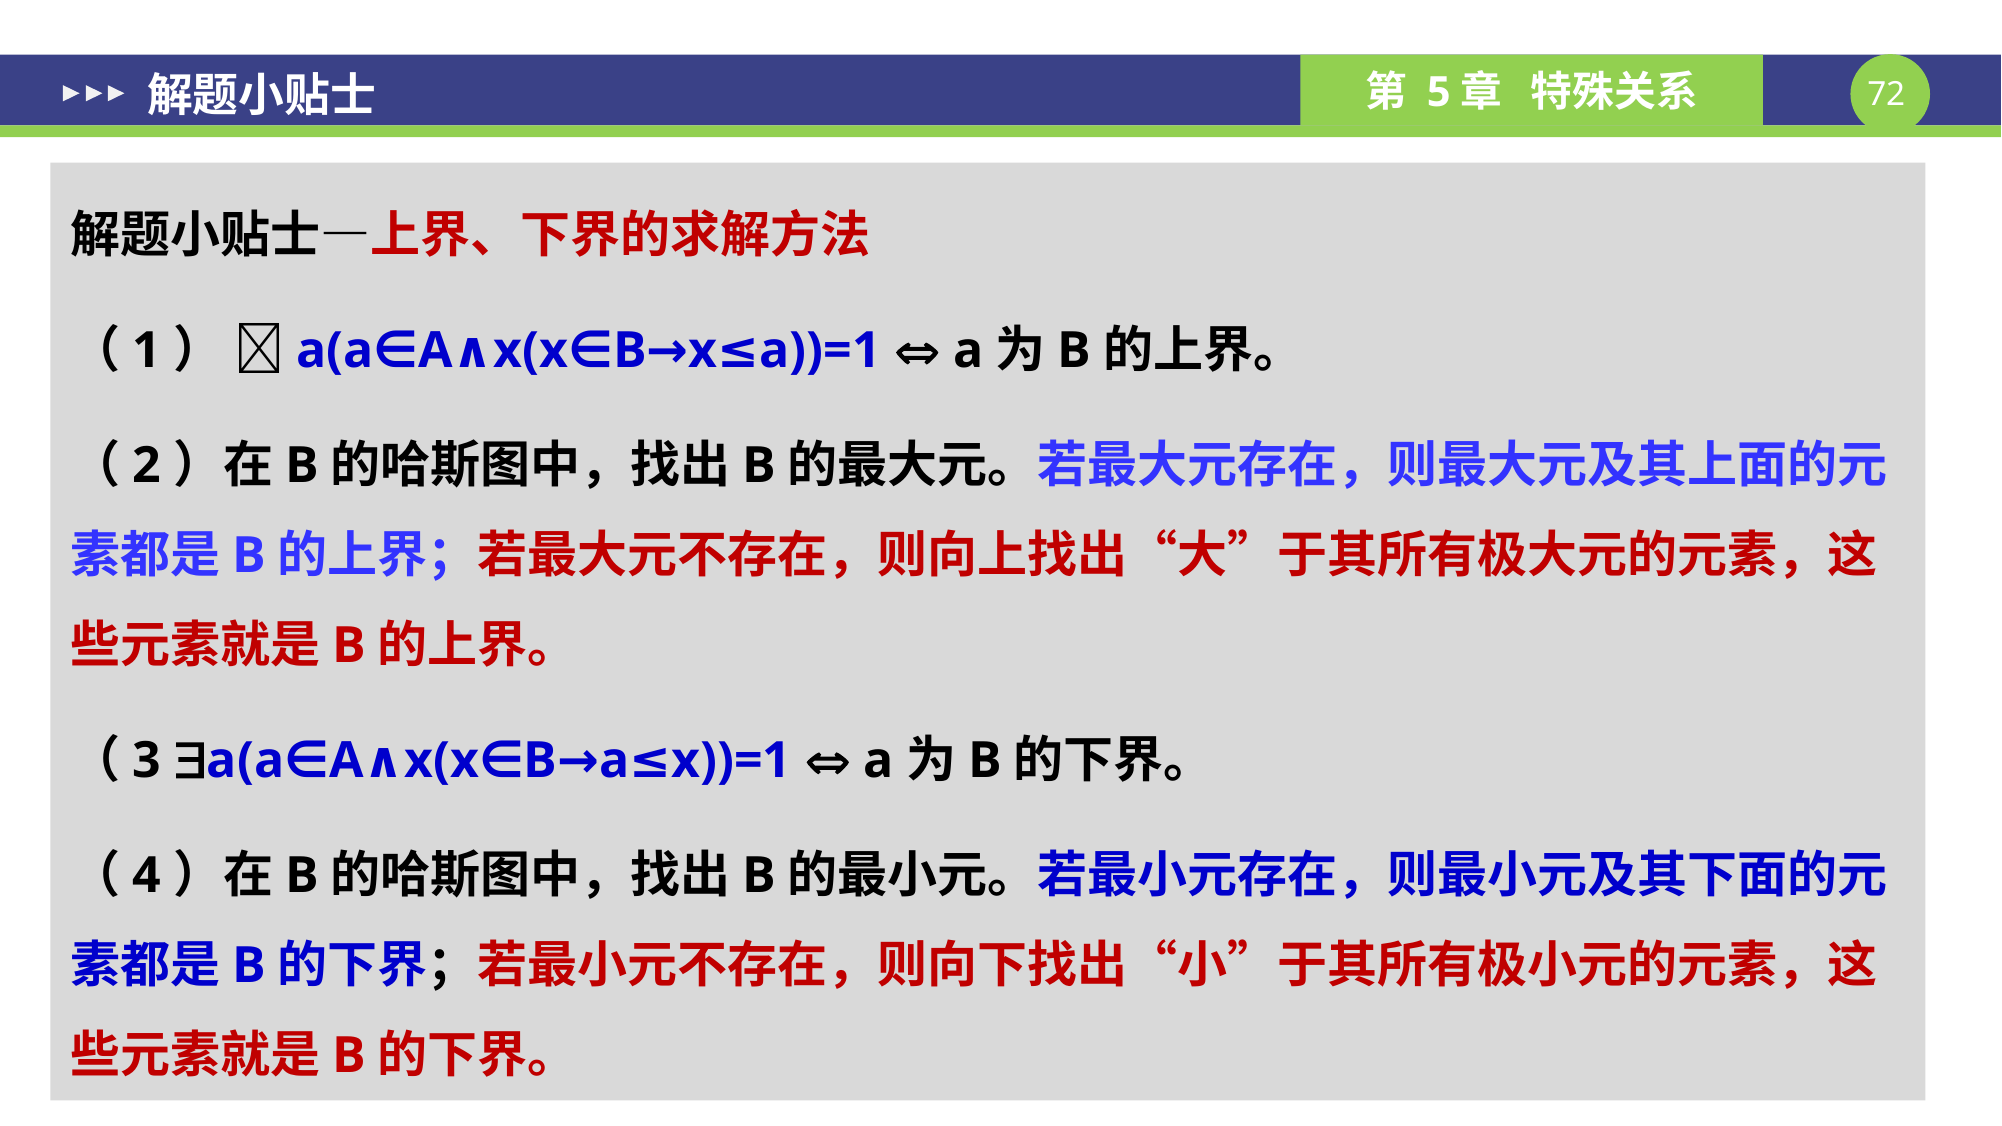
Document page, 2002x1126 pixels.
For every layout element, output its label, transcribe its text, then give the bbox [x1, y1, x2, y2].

text_box 解题小贴士 [127, 57, 1003, 129]
